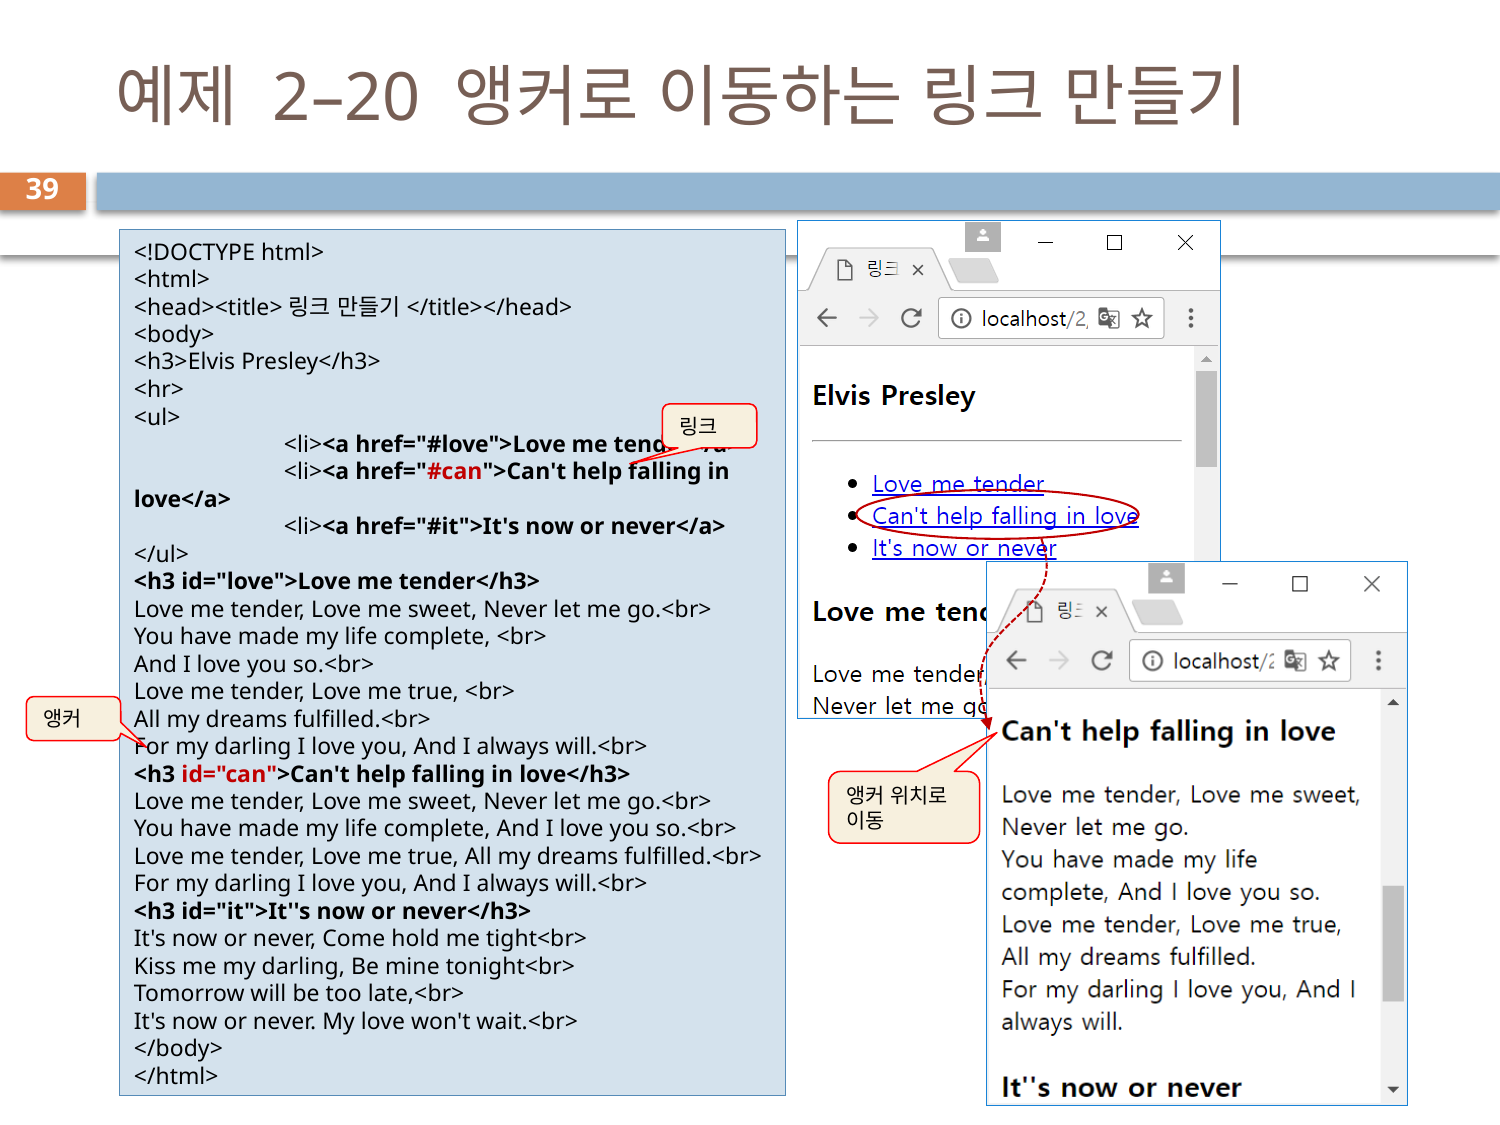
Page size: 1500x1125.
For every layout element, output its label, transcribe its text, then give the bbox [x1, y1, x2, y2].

text_box 링크 [629, 403, 757, 464]
title 예제 2–20 앵커로 이동하는 링크 만들기 [100, 37, 1438, 149]
text_box 앵커 [26, 696, 147, 748]
text_box <!DOCTYPE html> <html> <head><title>링크 만들기</title></head> <body> <h3>Elvis Presley</h3> <hr> <ul> <li><a href="#love">Love me tender</a> <li><a href="#can">Can't help falling in love</a> <li><a href="#it">It's now or never</a> </ul> <h3 id="love">Love me tender</h3> Love me tender, Love me sweet, Never let me go.<br> You have made my life complete, <br> And I love you so.<br> Love me tender, Love me true, <br> All my dreams fulfilled.<br> For my darling I love you, And I always will.<br> <h3 id="can">Can't help falling in love</h3> Love me tender, Love me sweet, Never let me go.<br> You have made my life complete, And I love you so.<br> Love me tender, Love me true, All my dreams fulfilled.<br> For my darling I love you, And I always will.<br> <h3 id="it">It''s now or never</h3> It's now or never, Come hold me tight<br> Kiss me my darling, Be mine tonight<br> Tomorrow will be too late,<br> It's now or never. My love won't wait.<br> </body> </html> [119, 229, 786, 1096]
slide_number 39 [0, 170, 87, 211]
picture [796, 220, 1408, 1106]
text_box 앵커 위치로 이동 [828, 740, 980, 844]
